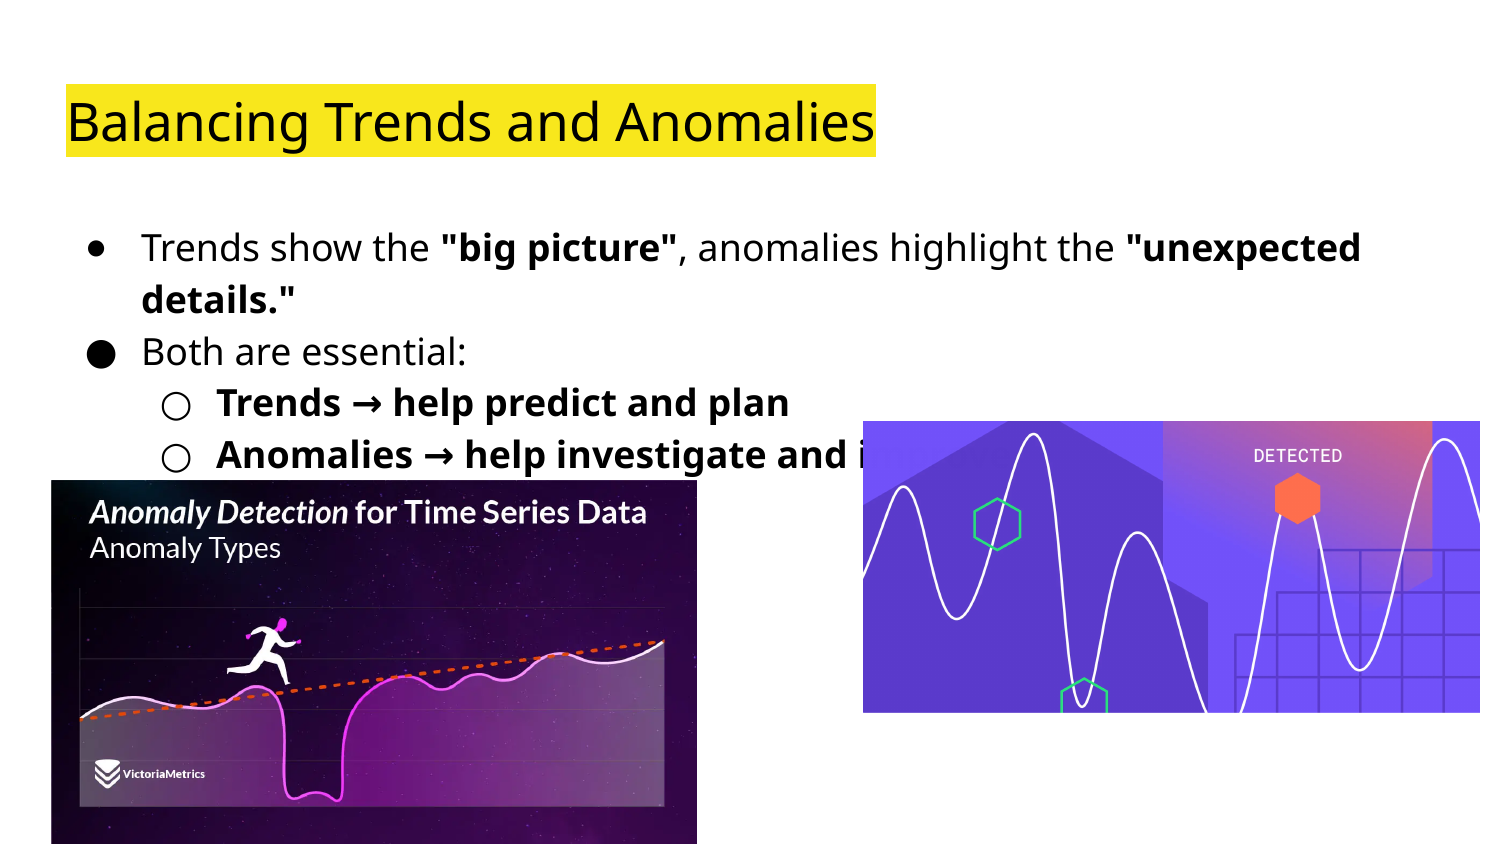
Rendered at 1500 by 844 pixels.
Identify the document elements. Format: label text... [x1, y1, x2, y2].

picture [863, 421, 1481, 713]
title Balancing Trends and Anomalies [51, 72, 1449, 167]
list Trends show the "big picture", anomalies highlight the "unexpected details." Both are essential: Trends → help predict and plan Anomalies → help investigate and improve [51, 202, 1449, 750]
picture [50, 480, 698, 844]
